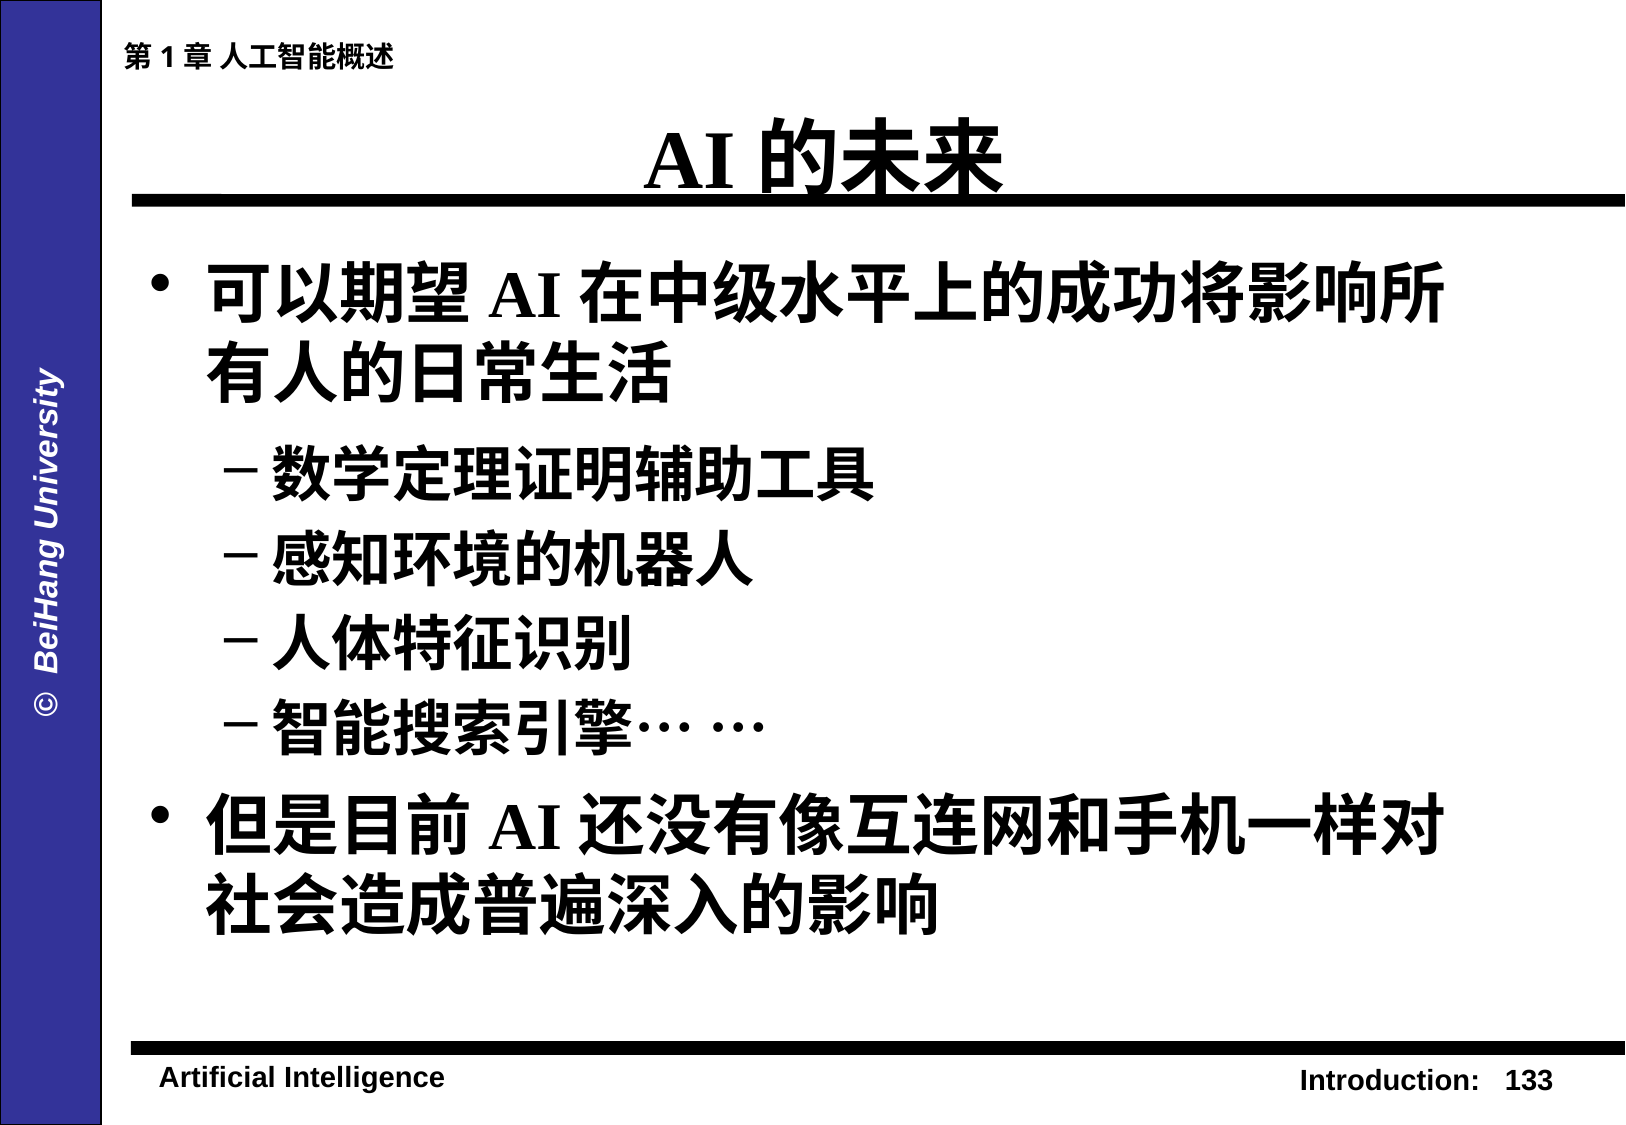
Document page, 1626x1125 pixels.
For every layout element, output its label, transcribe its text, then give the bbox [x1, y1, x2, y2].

text_box 第1章 人工智能概述 [0, 30, 519, 81]
list 可以期望AI在中级水平上的成功将影响所有人的日常生活 数学定理证明辅助工具 感知环境的机器人 人体特征识别 智能搜索引擎… … 但是目前AI还没有像互连网和手机一样对社会造成普遍深入的影响 [134, 243, 1516, 1012]
title AI的未来 [134, 90, 1516, 220]
